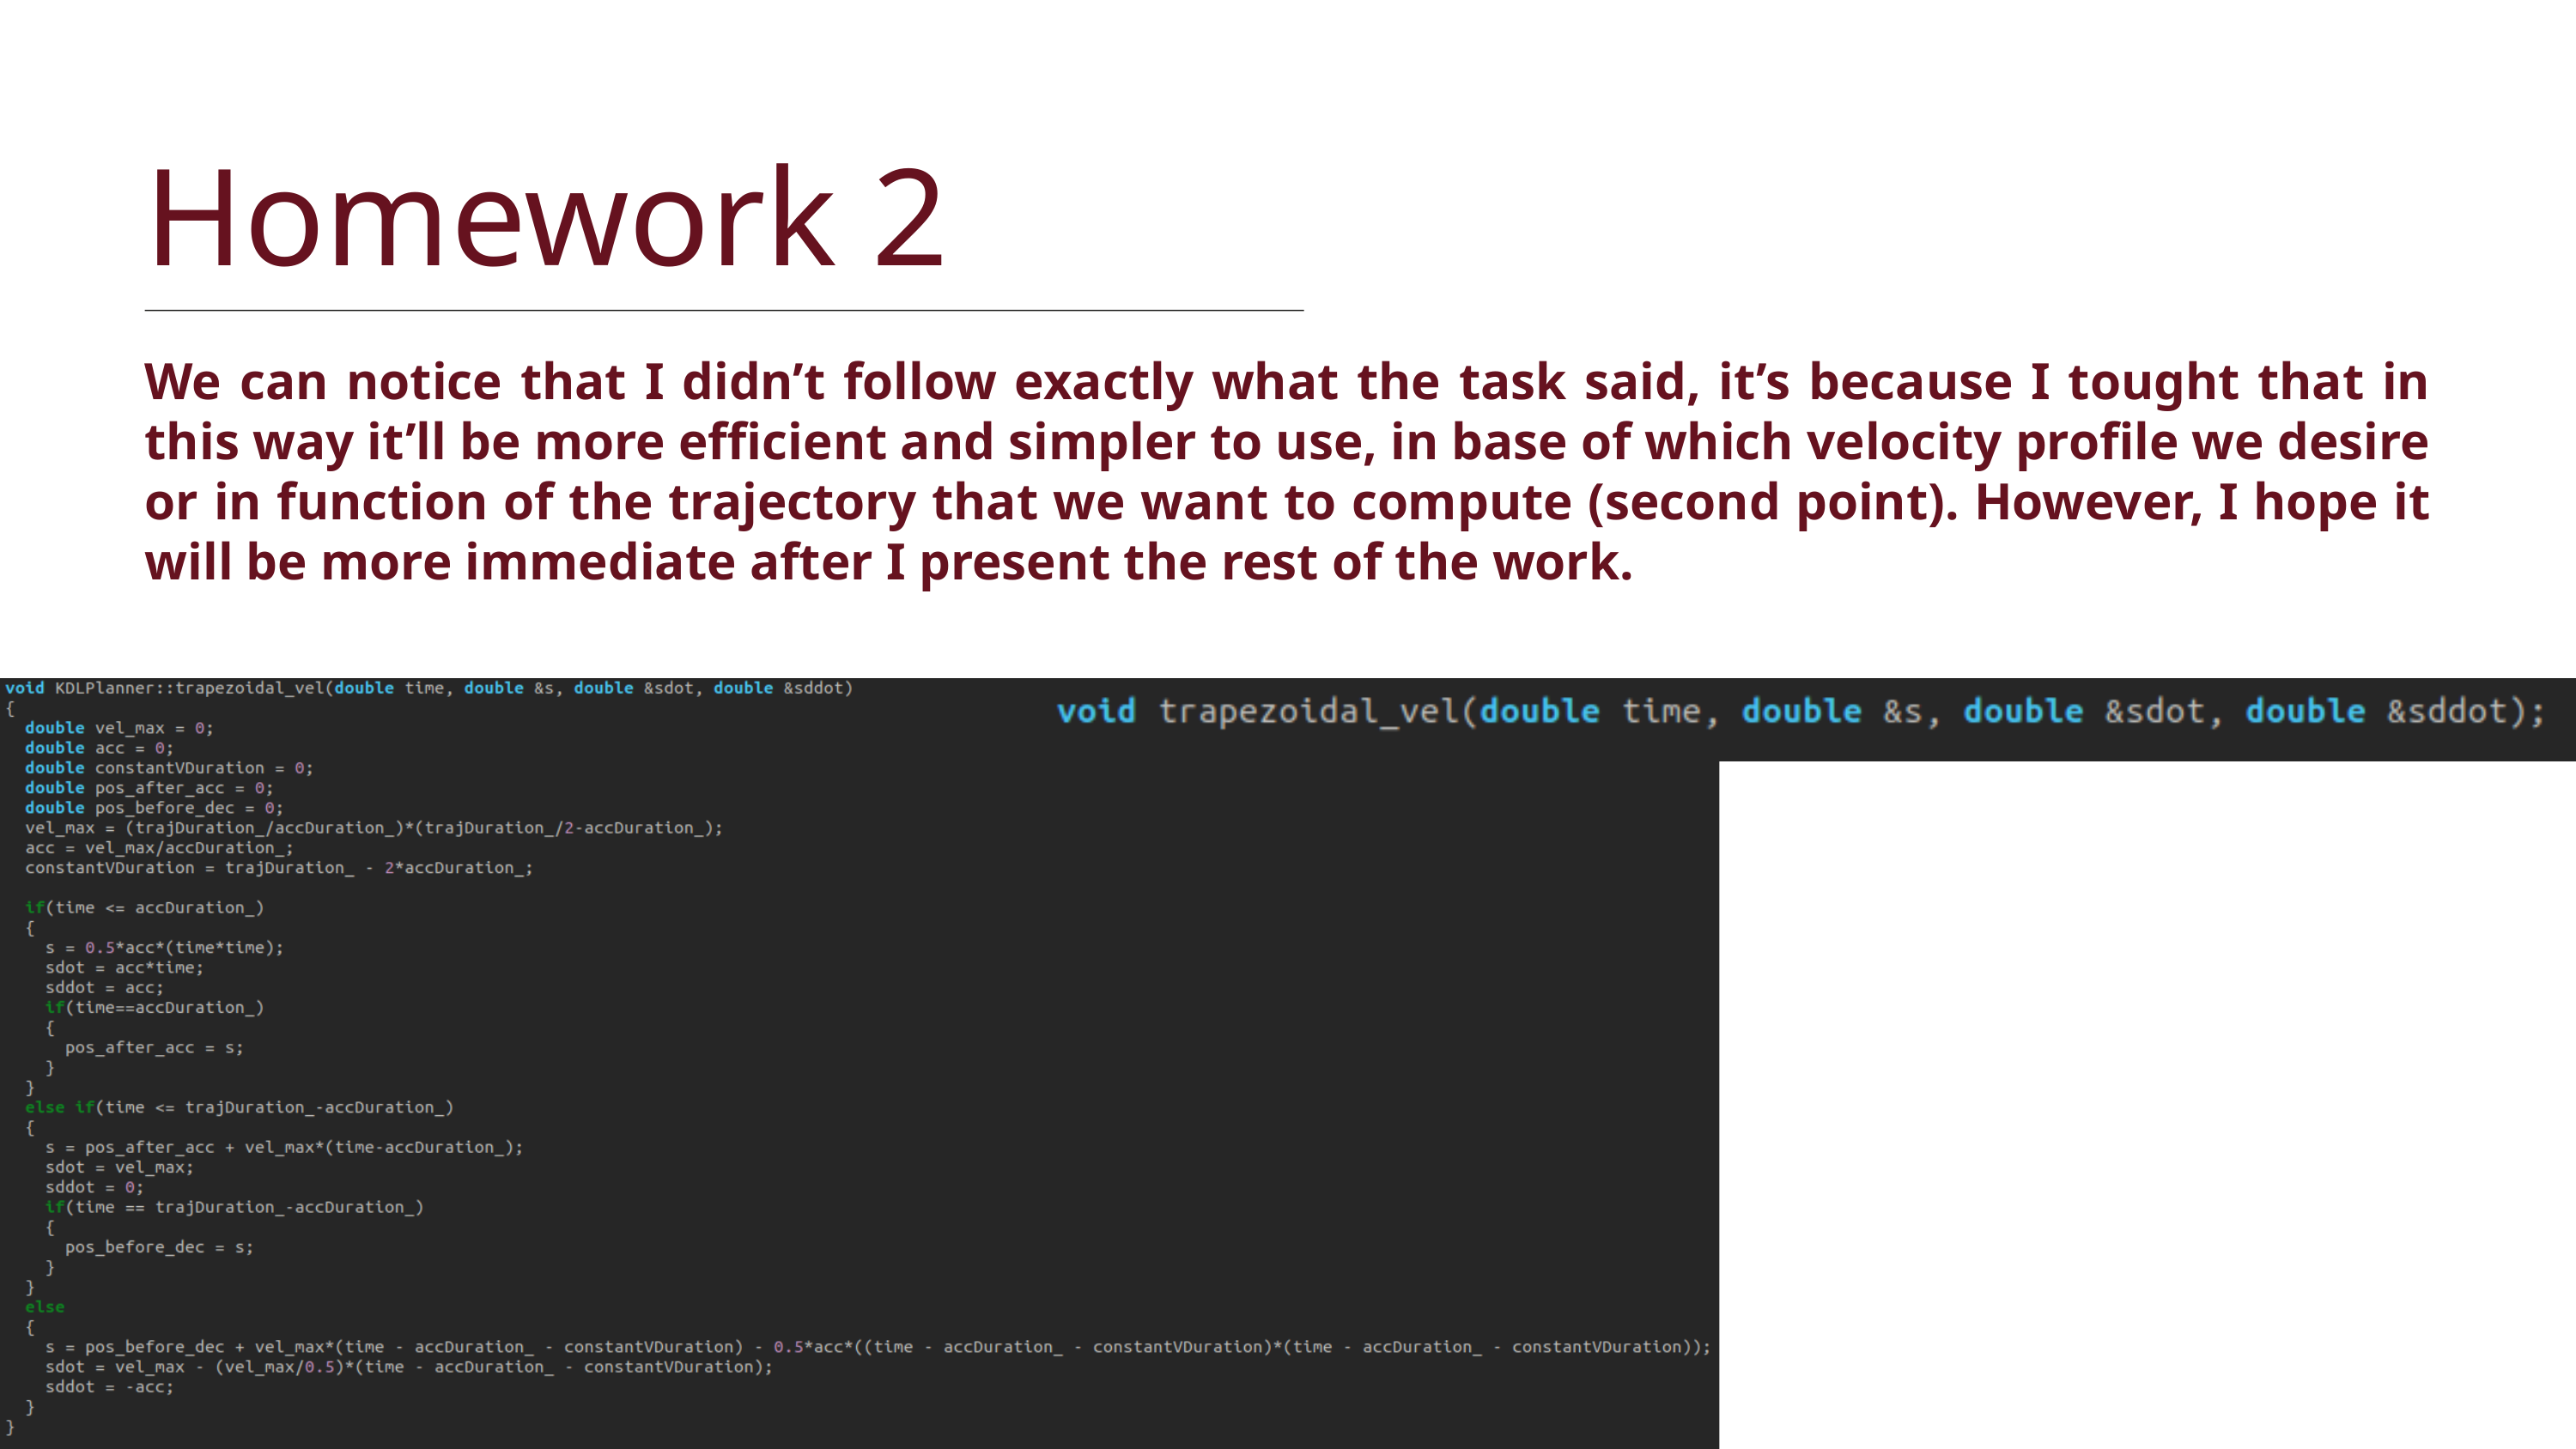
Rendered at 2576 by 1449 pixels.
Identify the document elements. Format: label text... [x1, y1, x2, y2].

text_box Homework 2 [144, 158, 1529, 293]
text_box [1036, 678, 2576, 761]
text_box We can notice that I didn’t follow exactly what the task said, it’s because I tought that in this way it’ll be more efficient and simpler to use, in base of which velocity profile we desire or in function of the trajectory that we want to compute (second point). However, I hope it will be more immediate after I present the rest of the work. [144, 349, 2432, 591]
text_box [0, 678, 1720, 1449]
